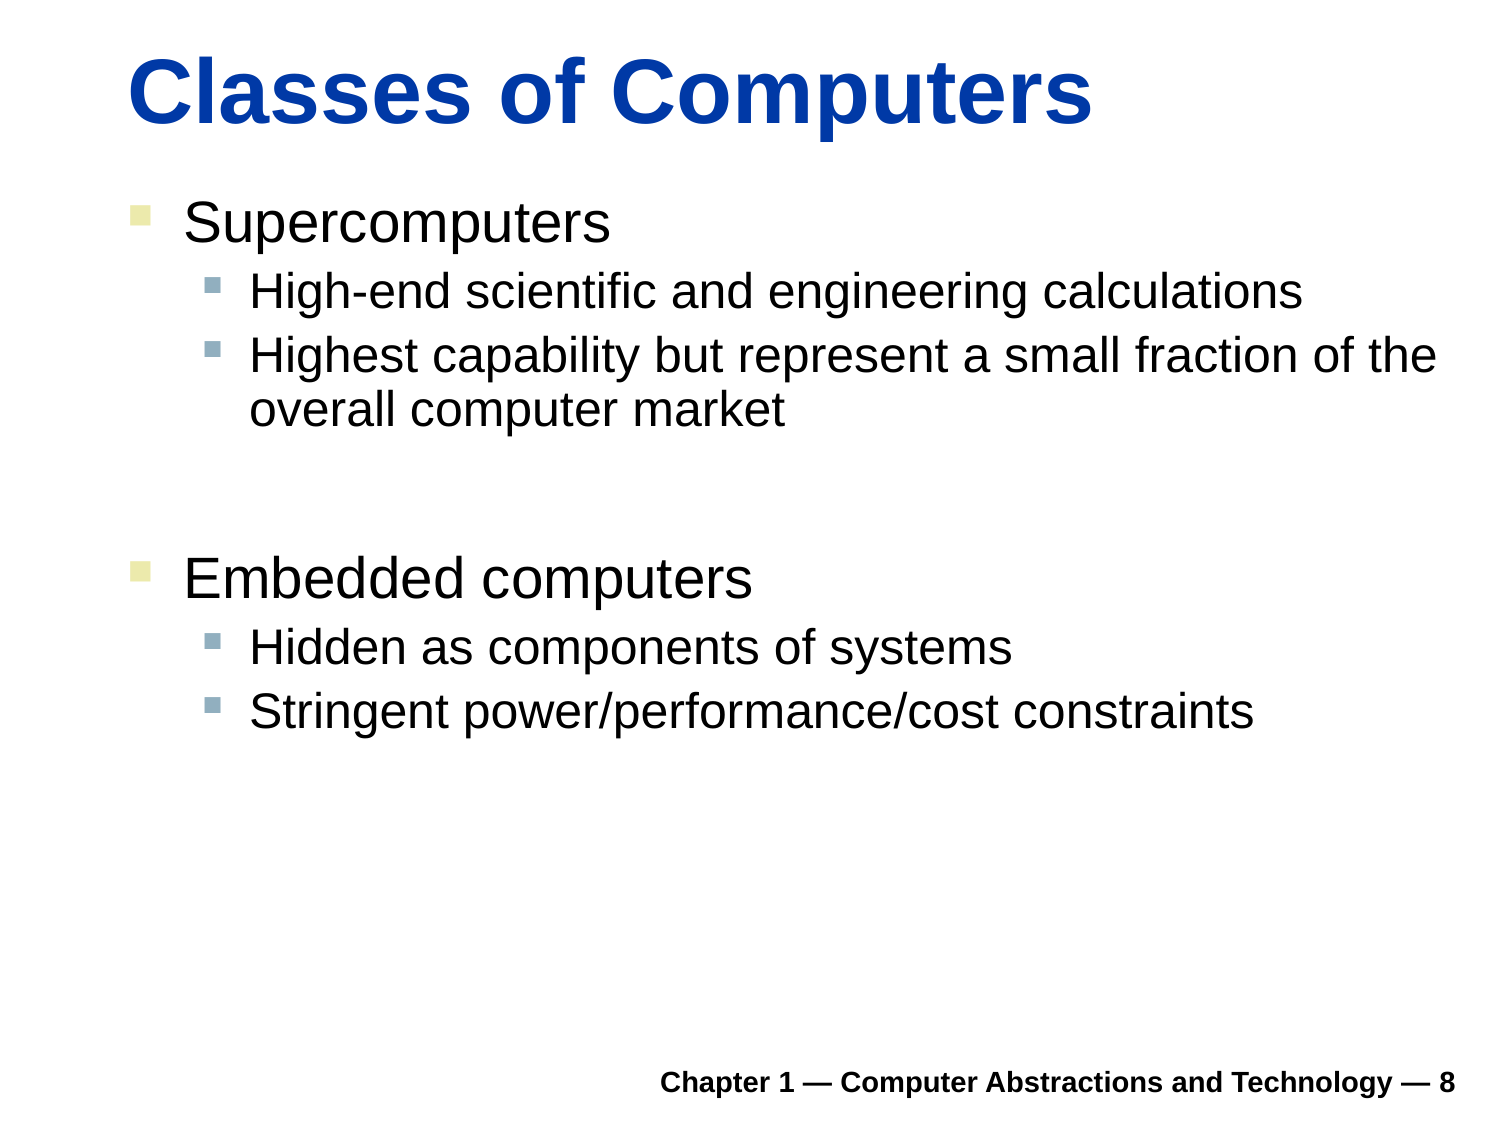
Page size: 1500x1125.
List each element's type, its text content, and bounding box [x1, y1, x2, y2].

footer Chapter 1 — Computer Abstractions and Technology — 8 [277, 1046, 1471, 1106]
list Supercomputers High-end scientific and engineering calculations Highest capability but represent a small fraction of the overall computer market Embedded computers Hidden as components of systems Stringent power/performance/cost constraints [112, 184, 1469, 1024]
title Classes of Computers [112, 23, 1468, 149]
